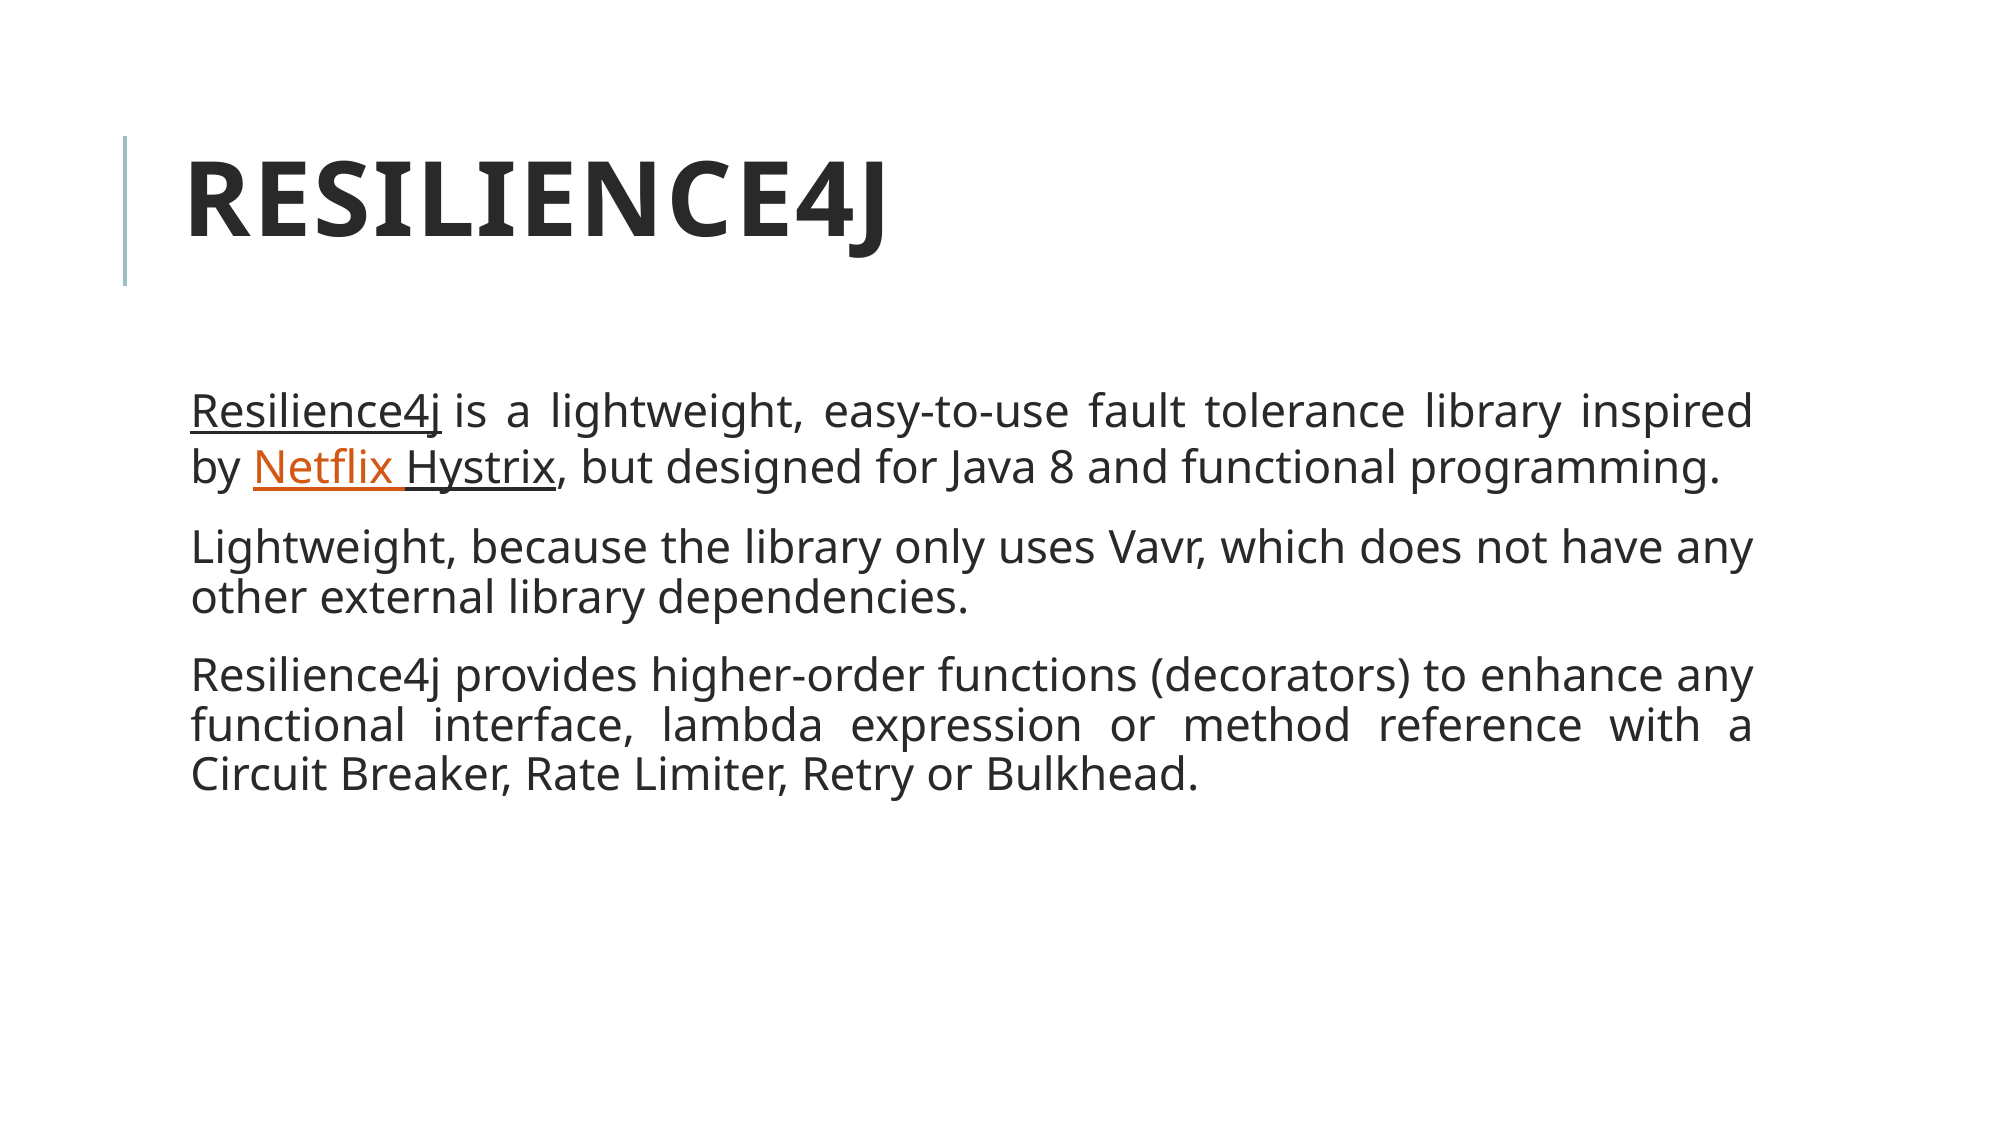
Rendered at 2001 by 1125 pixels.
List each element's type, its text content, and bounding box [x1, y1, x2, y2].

list Resilience4j is a lightweight, easy-to-use fault tolerance library inspired by Netflix Hystrix, but designed for Java 8 and functional programming. Lightweight, because the library only uses Vavr, which does not have any other external library dependencies. Resilience4j provides higher-order functions (decorators) to enhance any functional interface, lambda expression or method reference with a Circuit Breaker, Rate Limiter, Retry or Bulkhead. [168, 375, 1763, 1035]
title Resilience4j [168, 145, 1763, 375]
